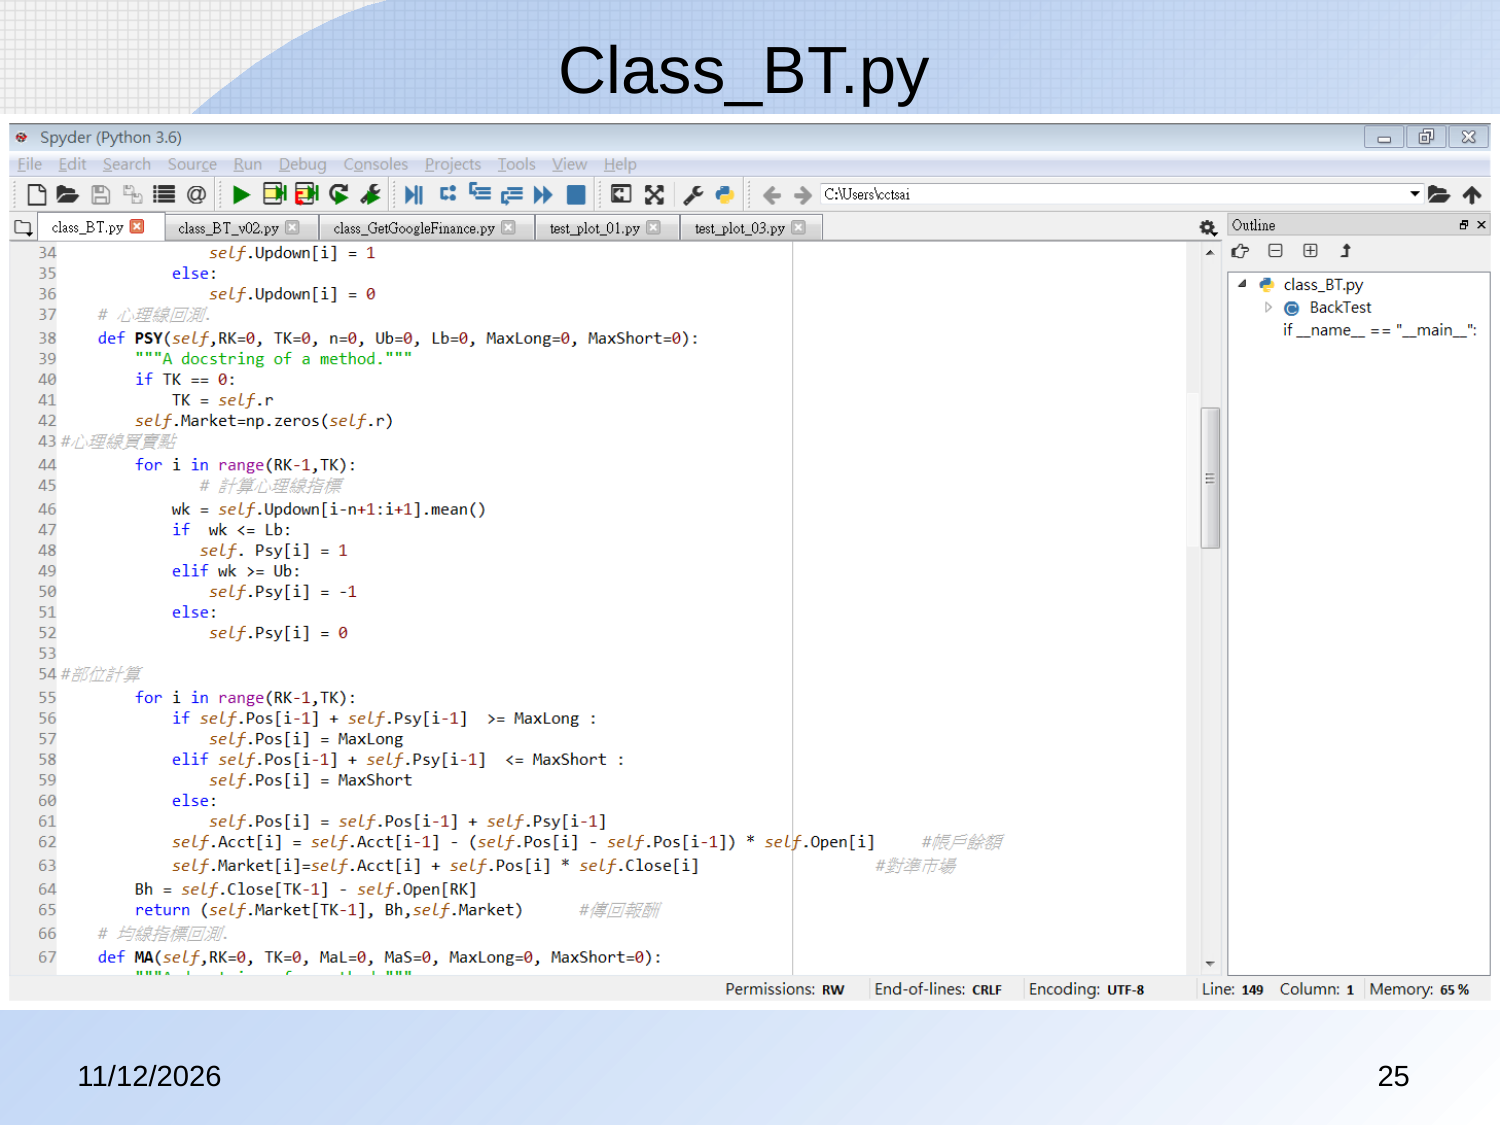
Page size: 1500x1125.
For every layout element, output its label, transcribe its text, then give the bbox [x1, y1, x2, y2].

text_box Class_BT.py [64, 19, 1424, 114]
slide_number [62, 1050, 413, 1103]
slide_number 25 [1074, 1050, 1425, 1103]
picture [0, 0, 1500, 1011]
